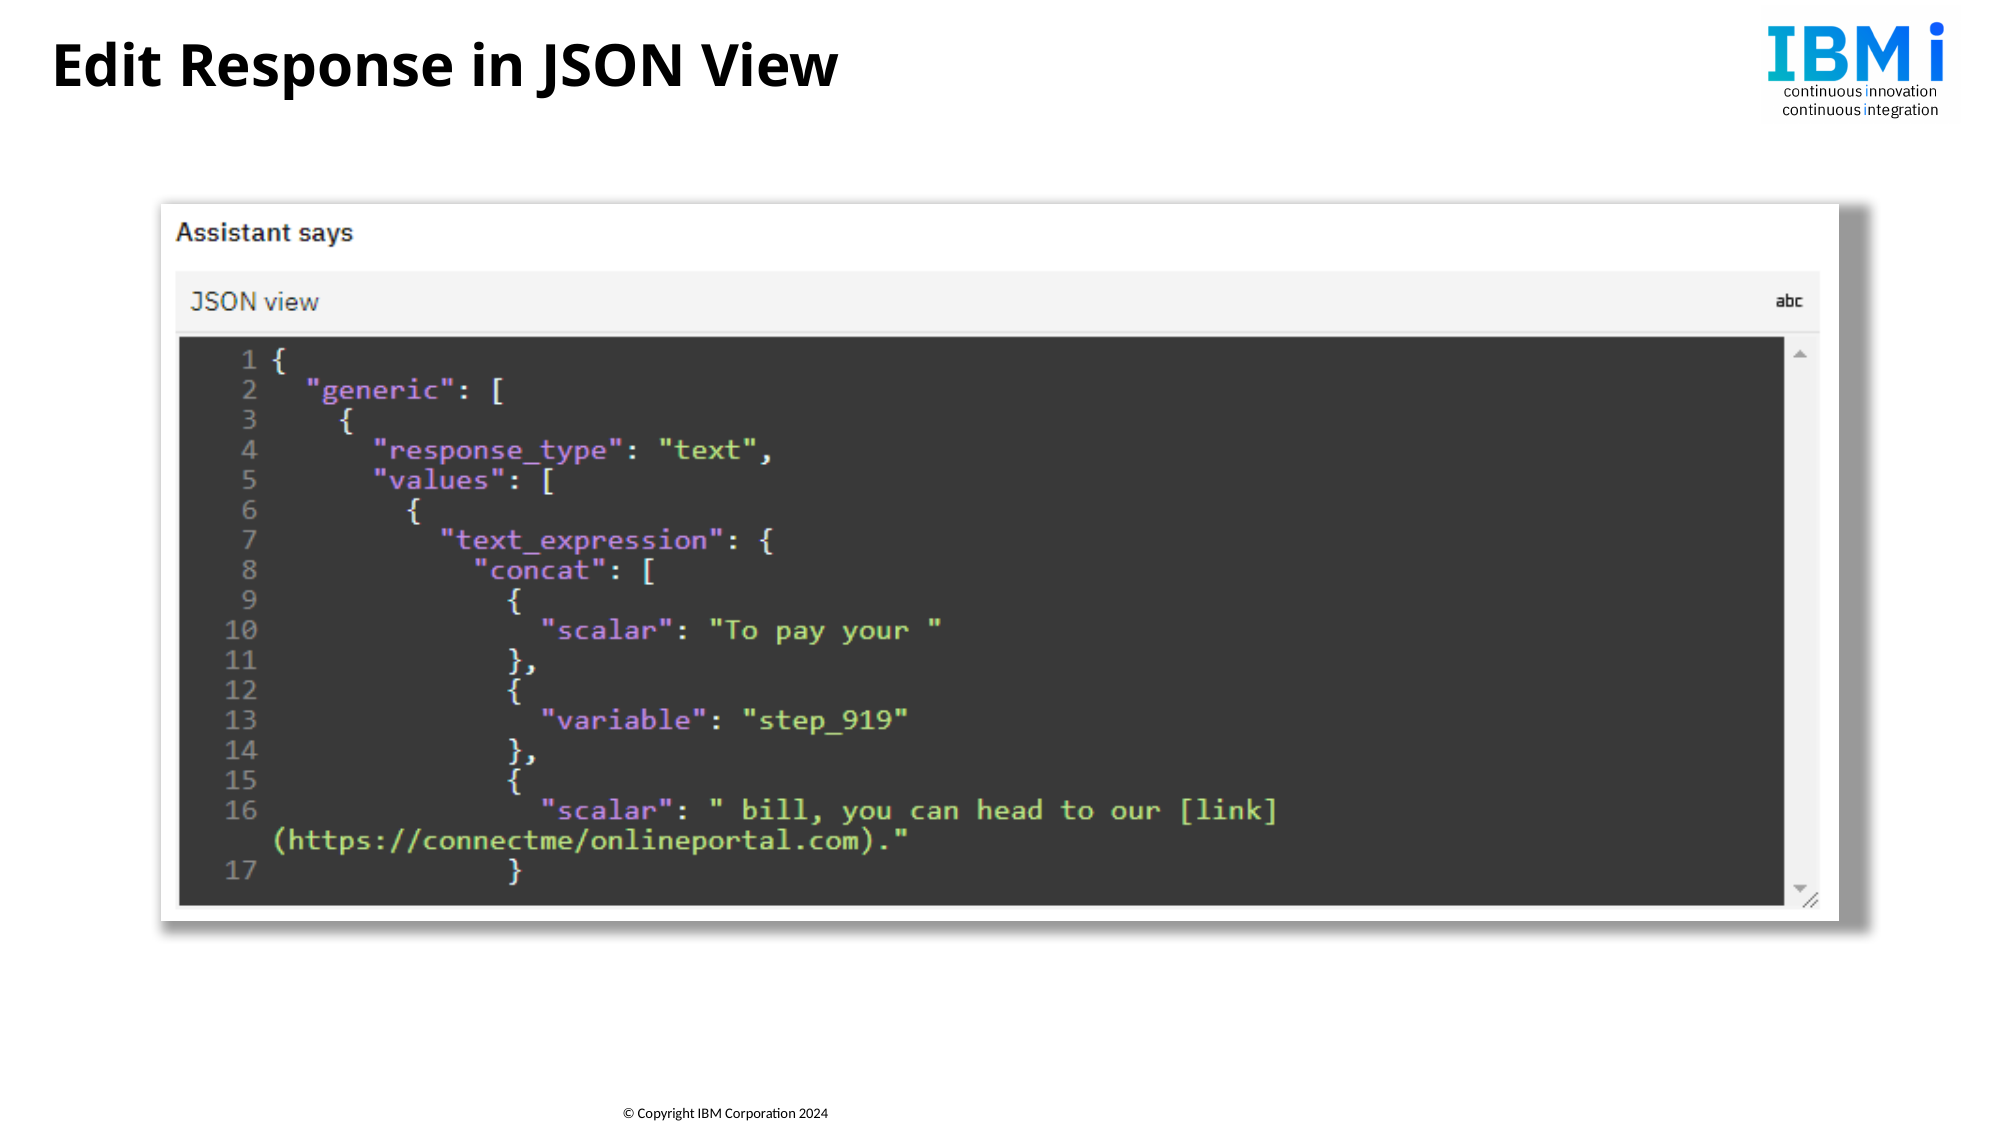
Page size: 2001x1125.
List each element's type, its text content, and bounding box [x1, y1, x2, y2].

picture [161, 204, 1839, 921]
title Edit Response in JSON View [51, 36, 1721, 101]
picture [1761, 5, 1961, 124]
